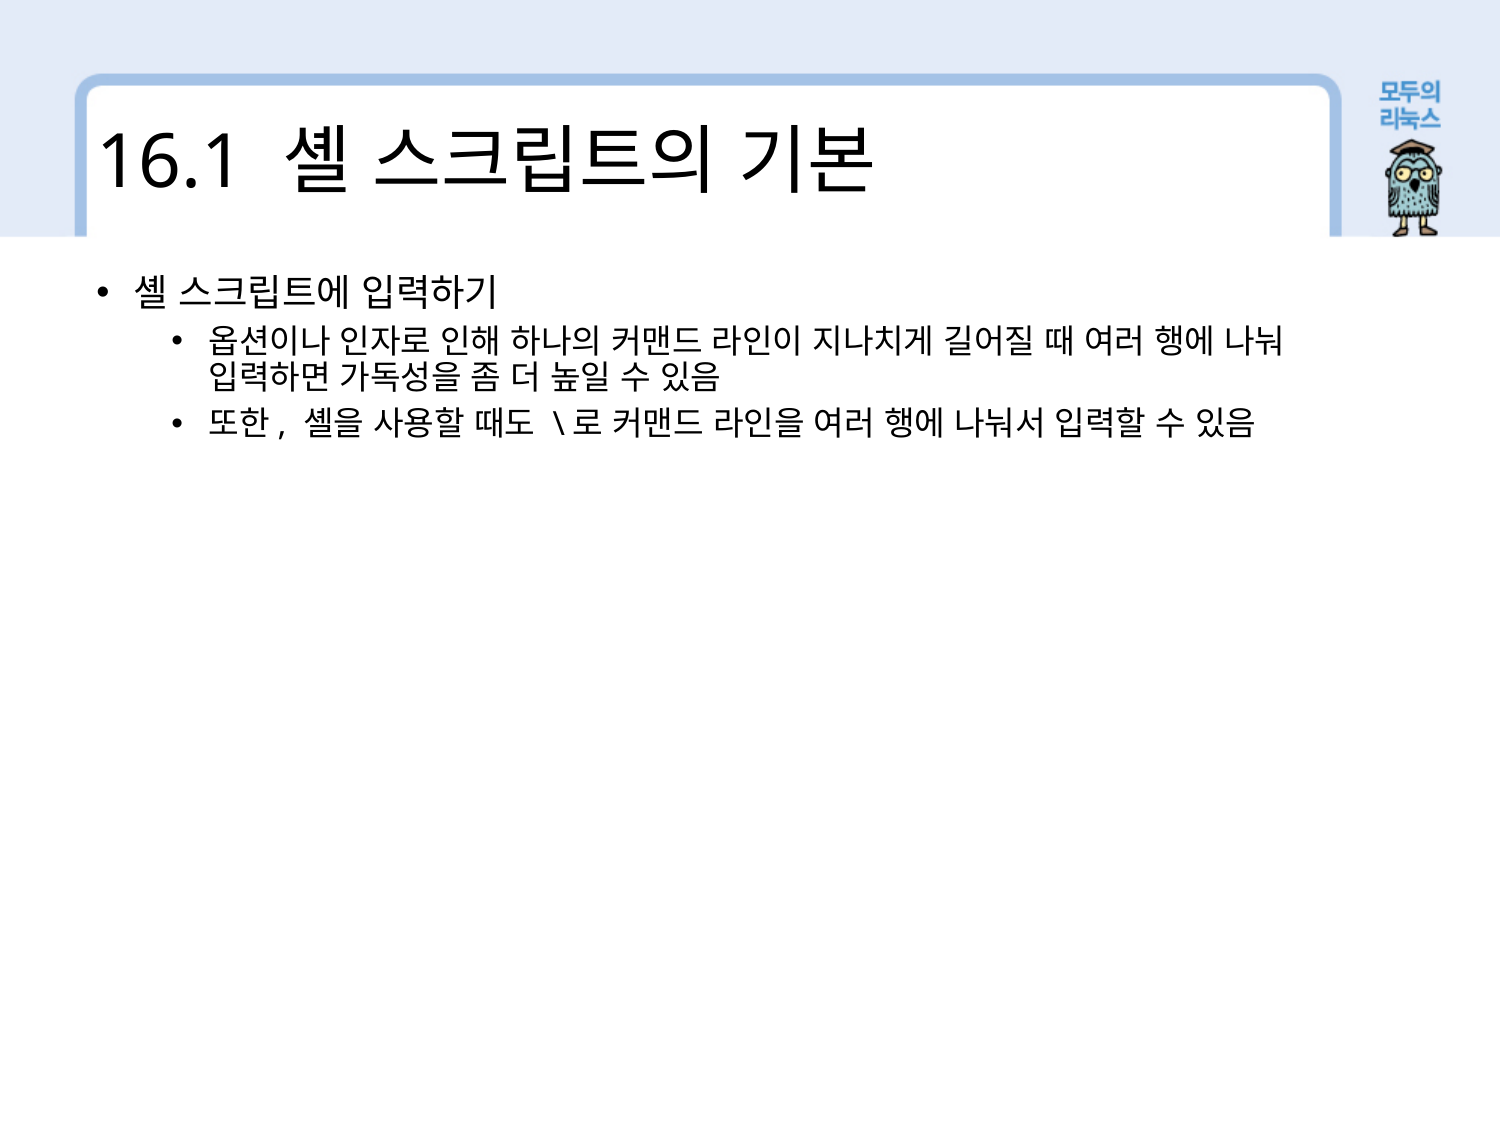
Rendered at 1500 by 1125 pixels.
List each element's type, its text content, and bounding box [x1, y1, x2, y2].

text_box 셸 스크립트에 입력하기 옵션이나 인자로 인해 하나의 커맨드 라인이 지나치게 길어질 때 여러 행에 나눠 입력하면 가독성을 좀 더 높일 수 있음 또한, 셸을 사용할 때도 \로 커맨드 라인을 여러 행에 나눠서 입력할 수 있음 [81, 266, 1346, 1024]
text_box 16.1 셸 스크립트의 기본 [81, 115, 1335, 221]
picture [0, 0, 1500, 1125]
